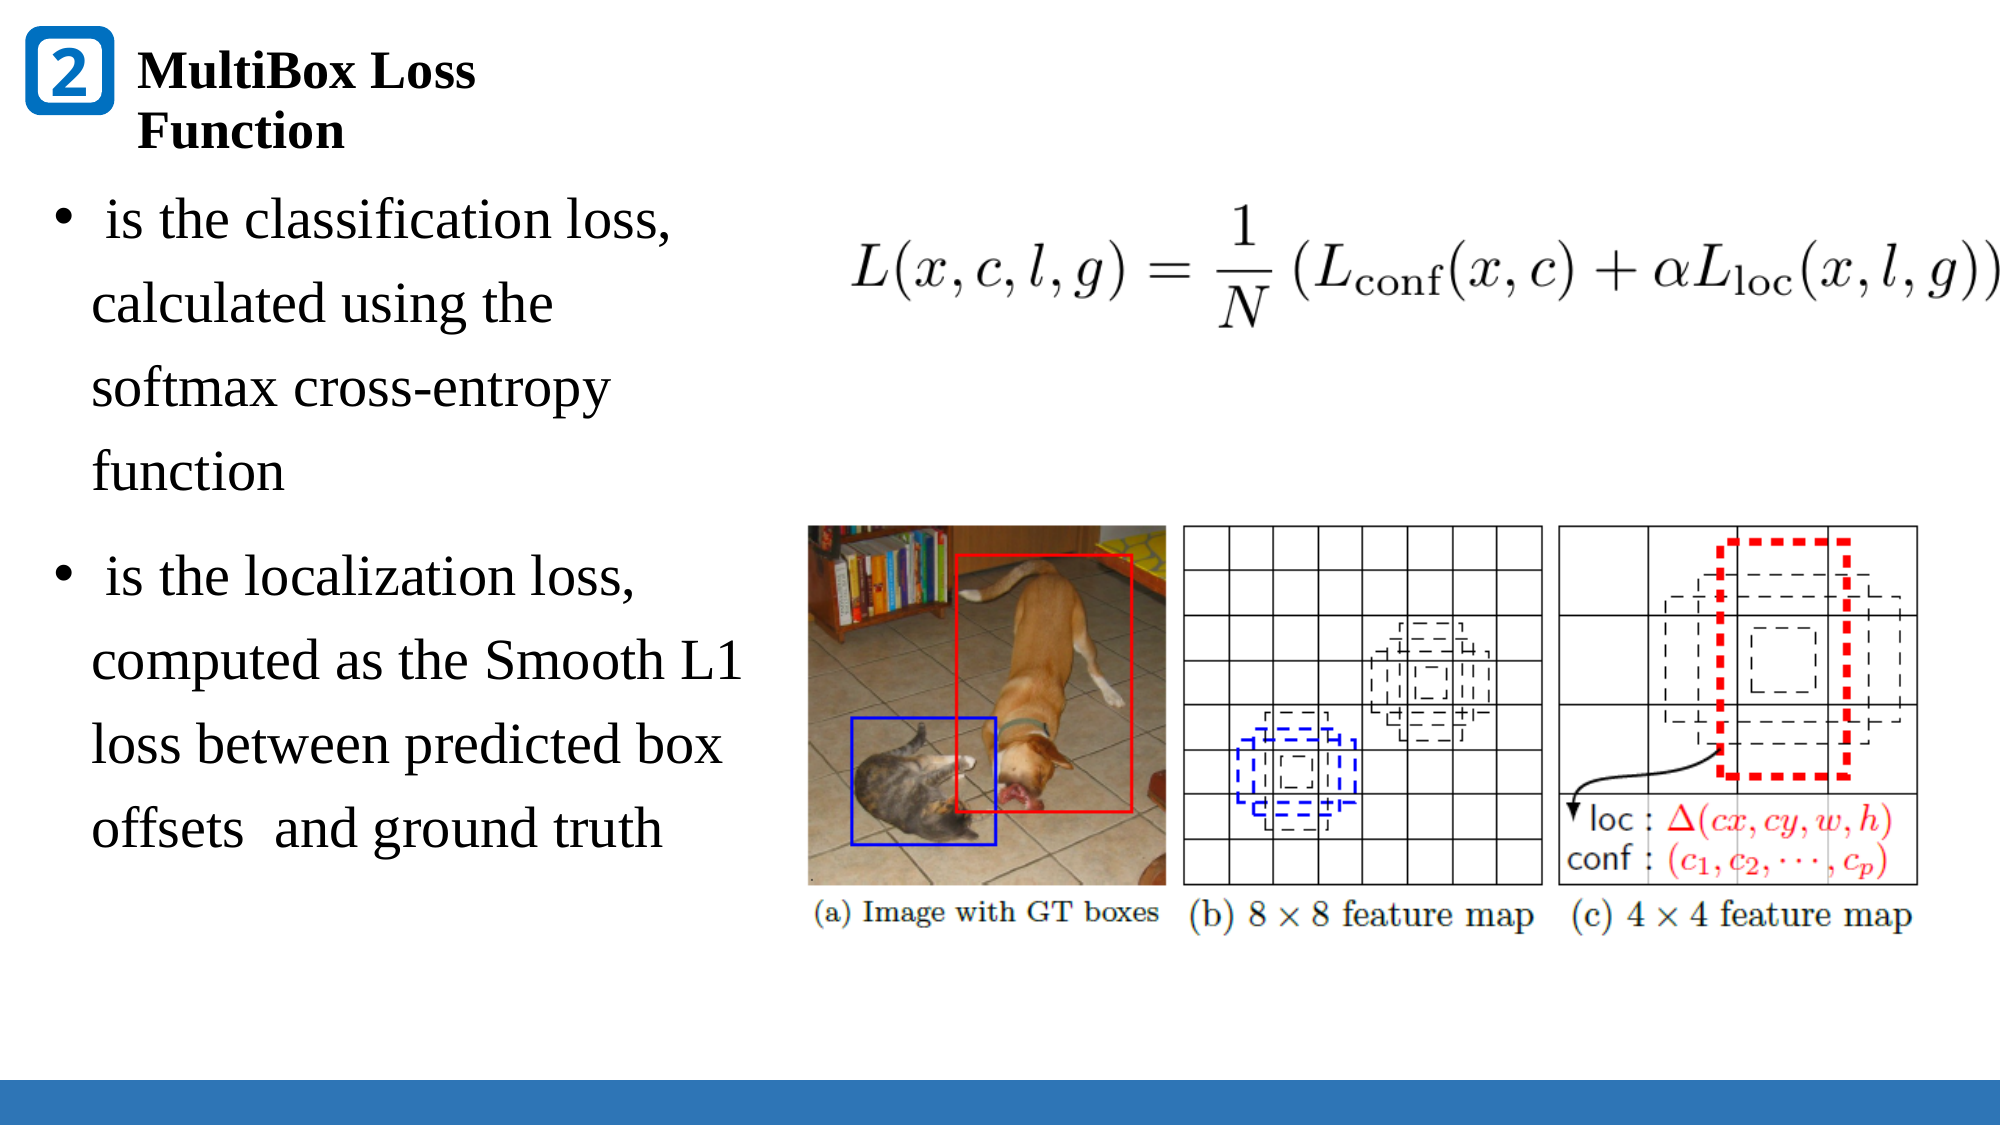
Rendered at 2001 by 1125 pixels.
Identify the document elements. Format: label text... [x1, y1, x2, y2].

text_box MultiBox Loss Function [137, 39, 690, 160]
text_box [25, 26, 115, 116]
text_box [0, 1079, 2000, 1125]
picture [787, 507, 1937, 942]
picture [831, 185, 2000, 350]
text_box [37, 38, 102, 103]
text_box [160, 623, 1908, 1066]
